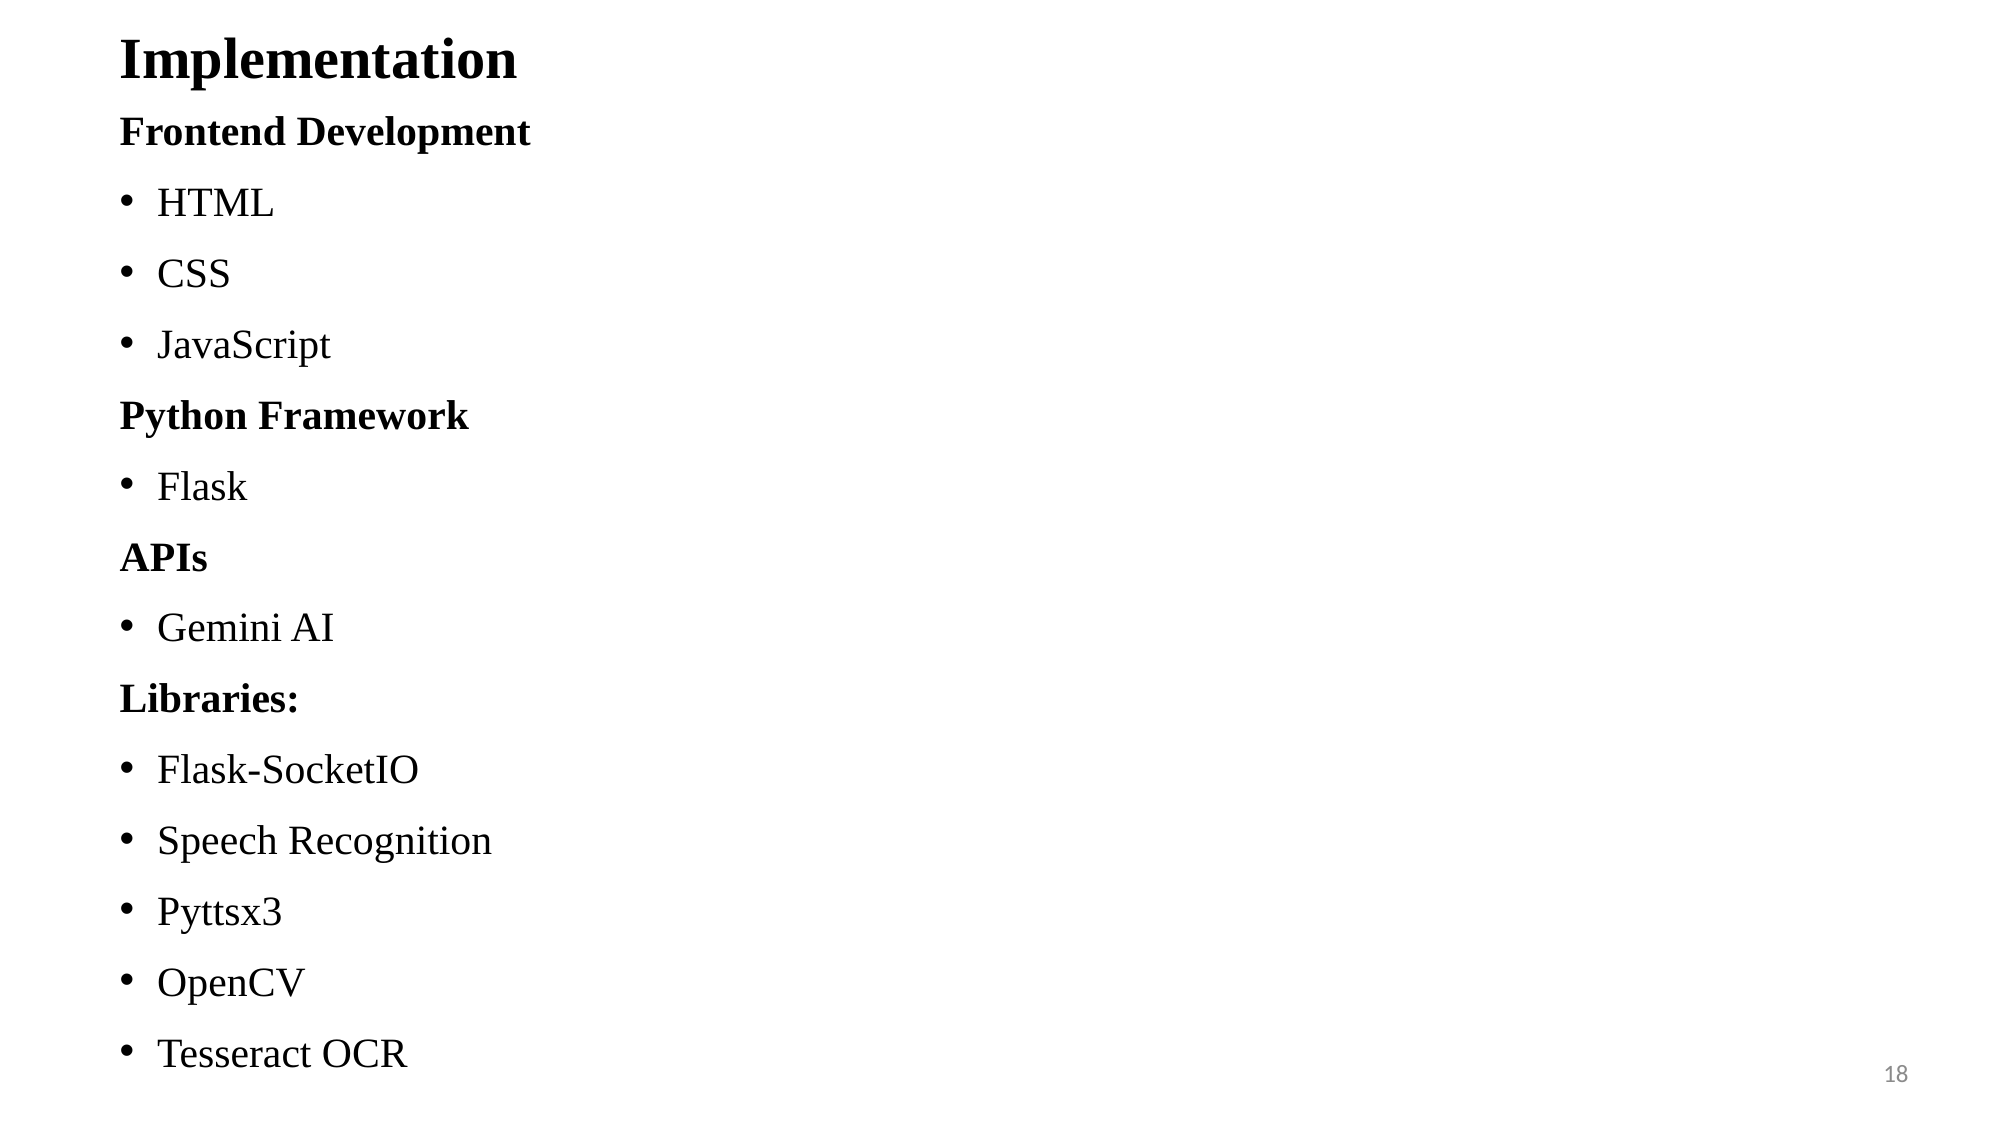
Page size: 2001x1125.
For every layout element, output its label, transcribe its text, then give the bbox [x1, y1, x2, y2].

list Frontend Development HTML CSS JavaScript Python Framework Flask APIs Gemini AI Libraries: Flask-SocketIO Speech Recognition Pyttsx3 OpenCV Tesseract OCR [104, 96, 1937, 1103]
slide_number 18 [1473, 1042, 1924, 1103]
title Implementation [104, 0, 1830, 96]
